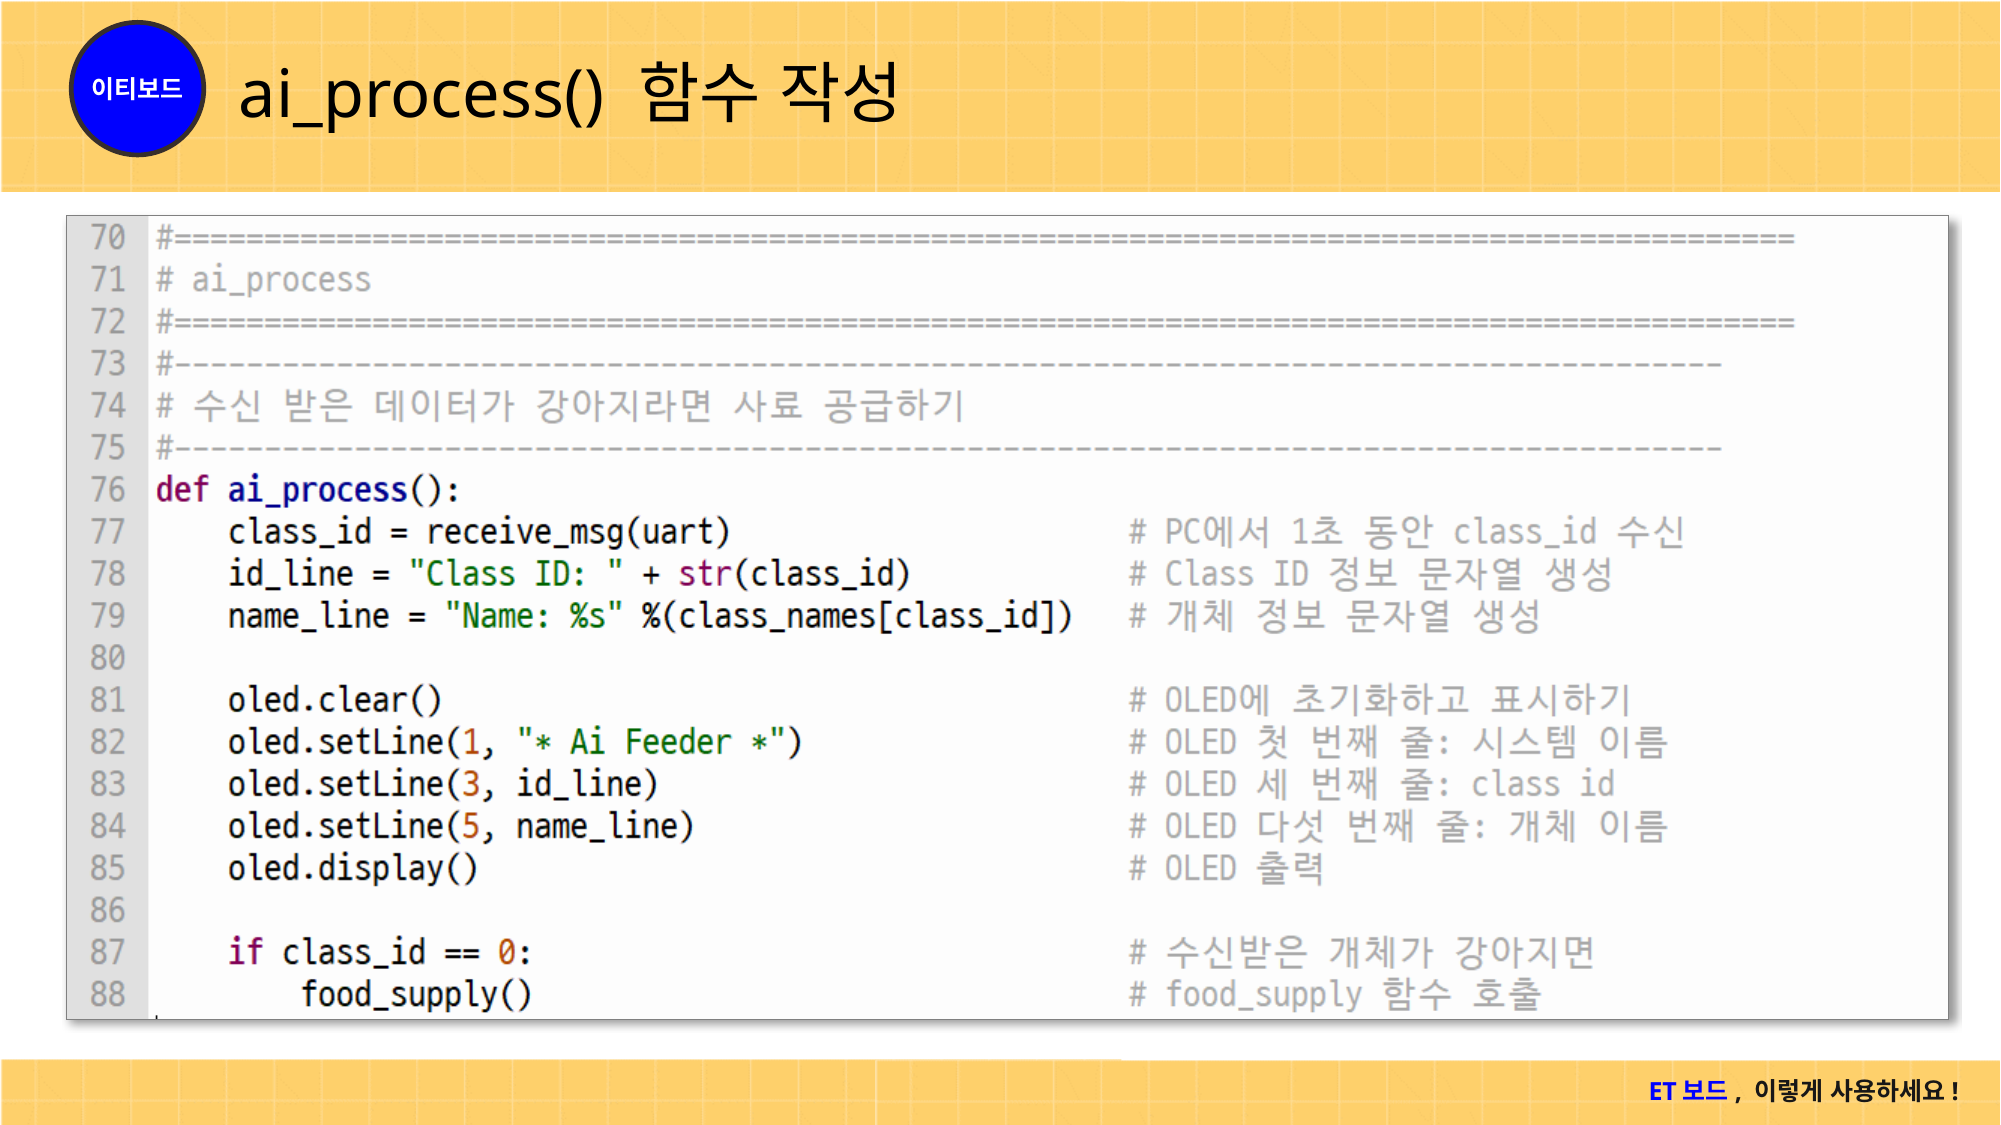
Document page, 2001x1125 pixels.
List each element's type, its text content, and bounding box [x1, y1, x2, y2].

title ai_process() 함수 작성 [223, 37, 1949, 155]
picture [2, 1060, 875, 1125]
picture [877, 1, 2000, 192]
picture [877, 1061, 1999, 1125]
picture [66, 215, 1949, 1020]
picture [2, 1, 875, 192]
